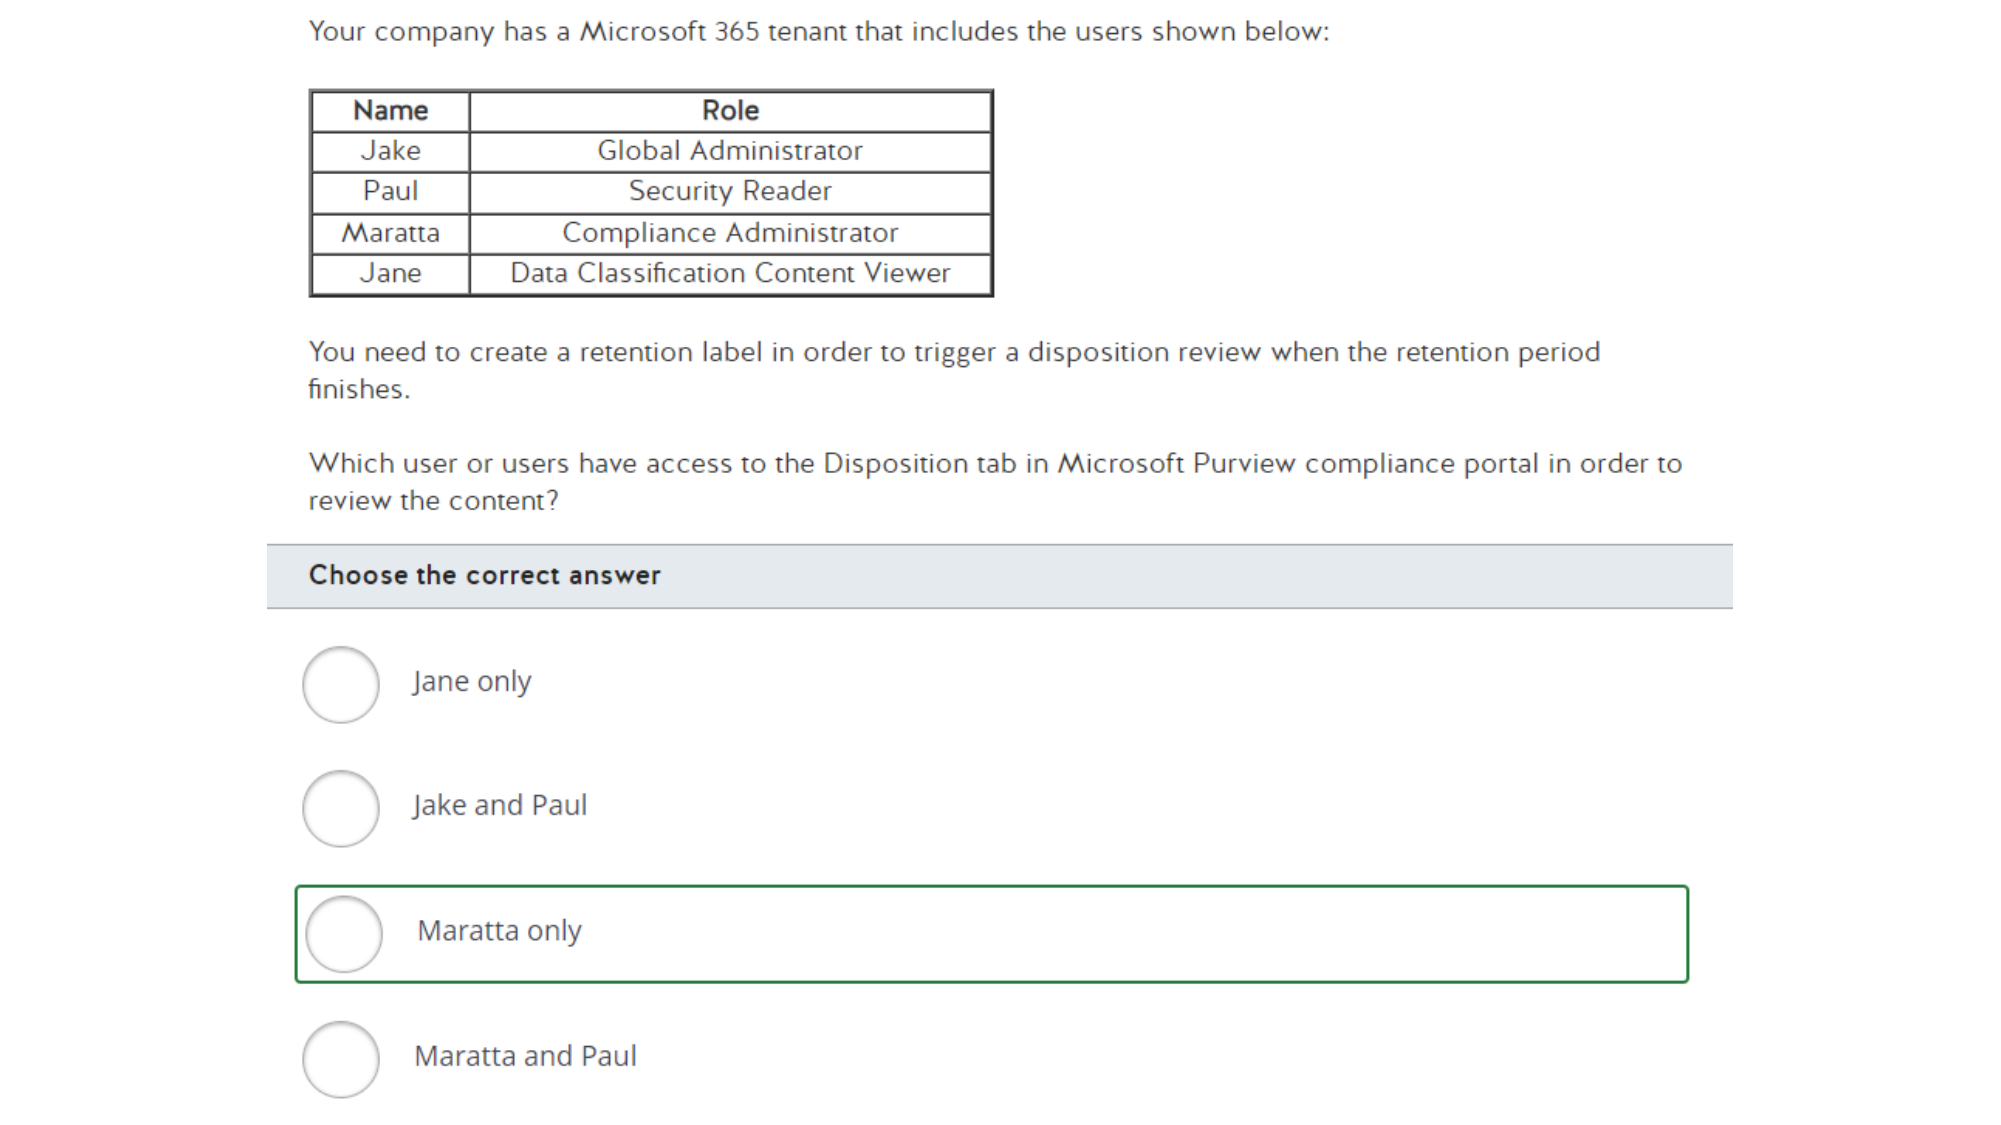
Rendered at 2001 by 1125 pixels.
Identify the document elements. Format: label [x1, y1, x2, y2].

picture [267, 0, 1733, 1125]
